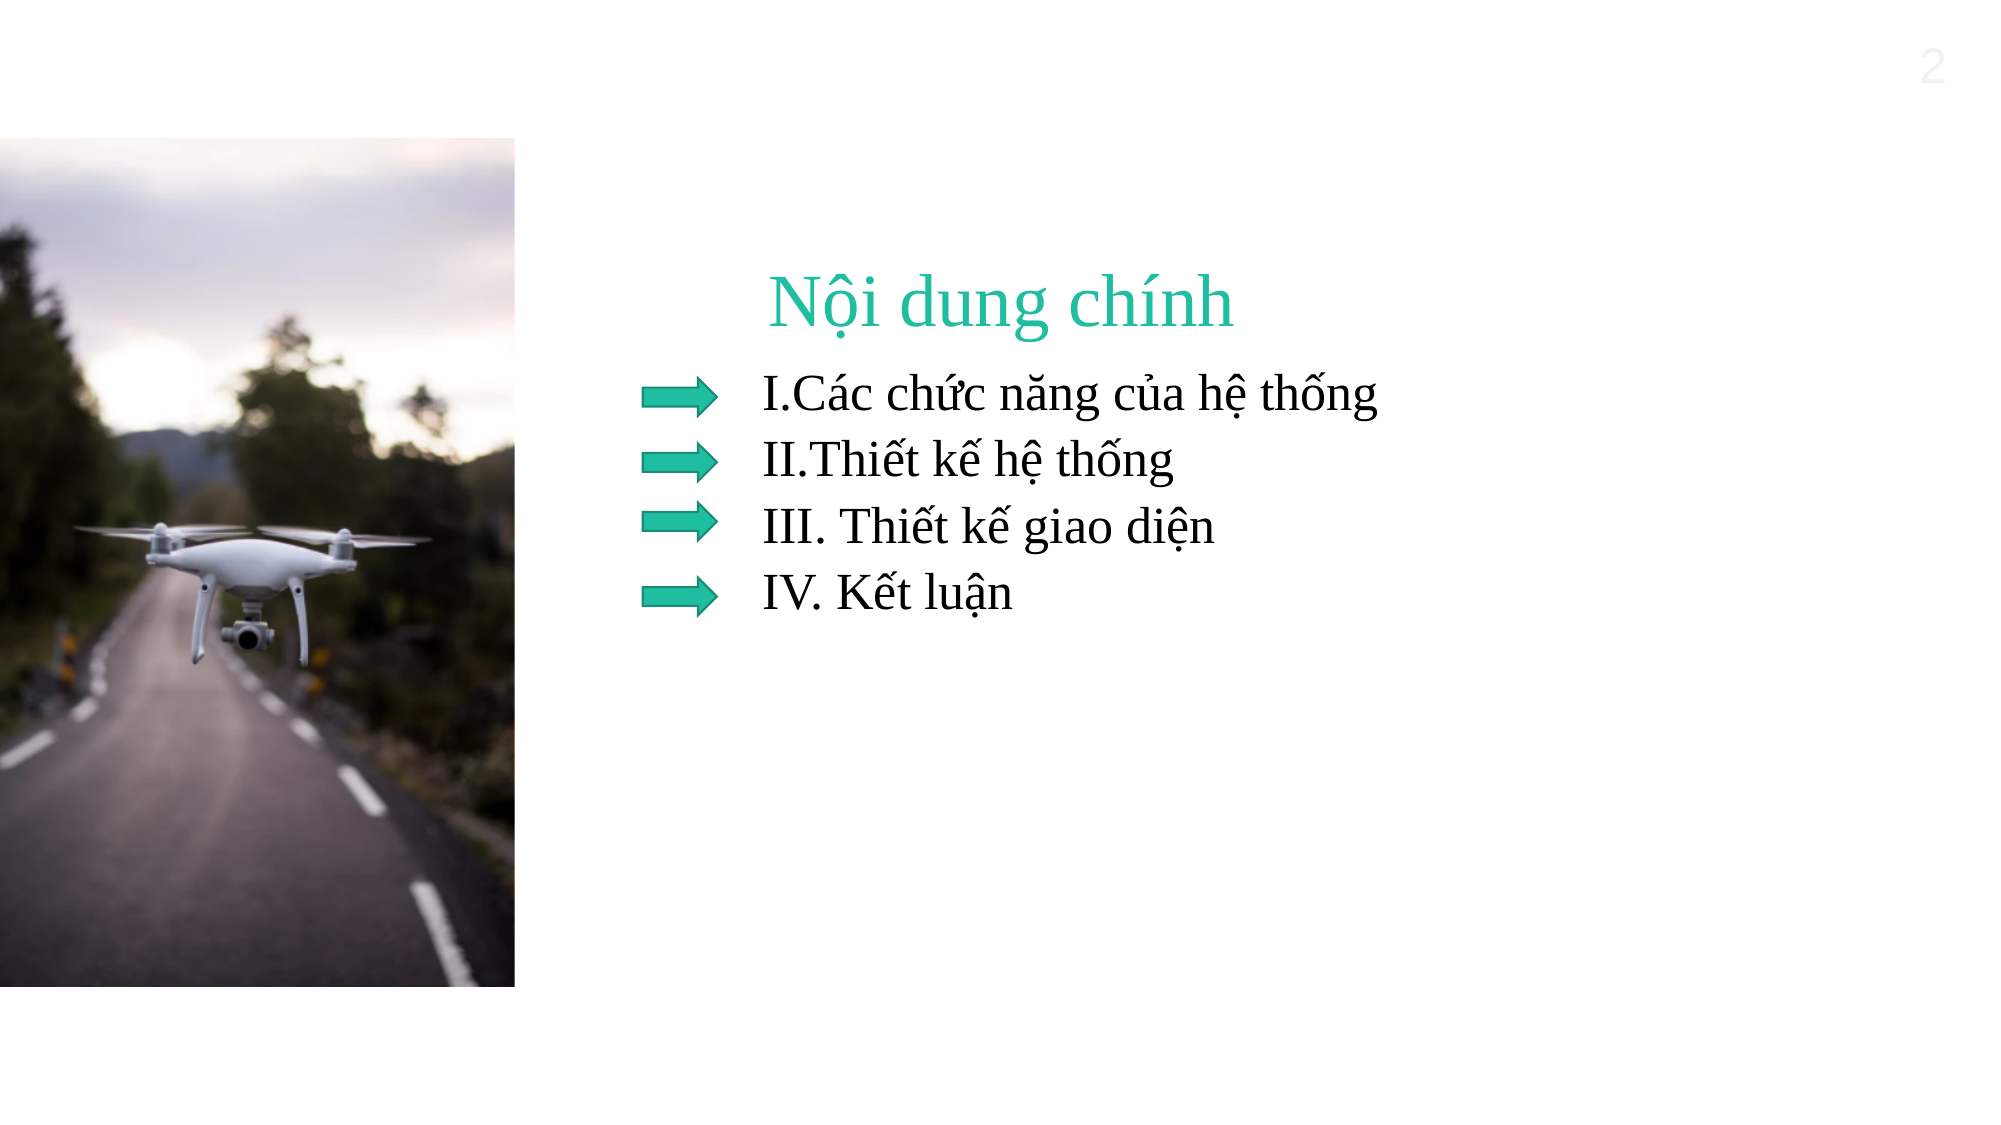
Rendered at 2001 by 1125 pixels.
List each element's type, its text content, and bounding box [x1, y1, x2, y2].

text_box [641, 440, 719, 484]
text_box [641, 375, 719, 419]
picture [0, 138, 515, 987]
text_box [641, 575, 719, 618]
text_box [641, 500, 719, 543]
text_box I.Các chức năng của hệ thống II.Thiết kế hệ thống III. Thiết kế giao diện IV. Kết luận [754, 349, 1827, 629]
text_box Nội dung chính [754, 261, 1299, 349]
